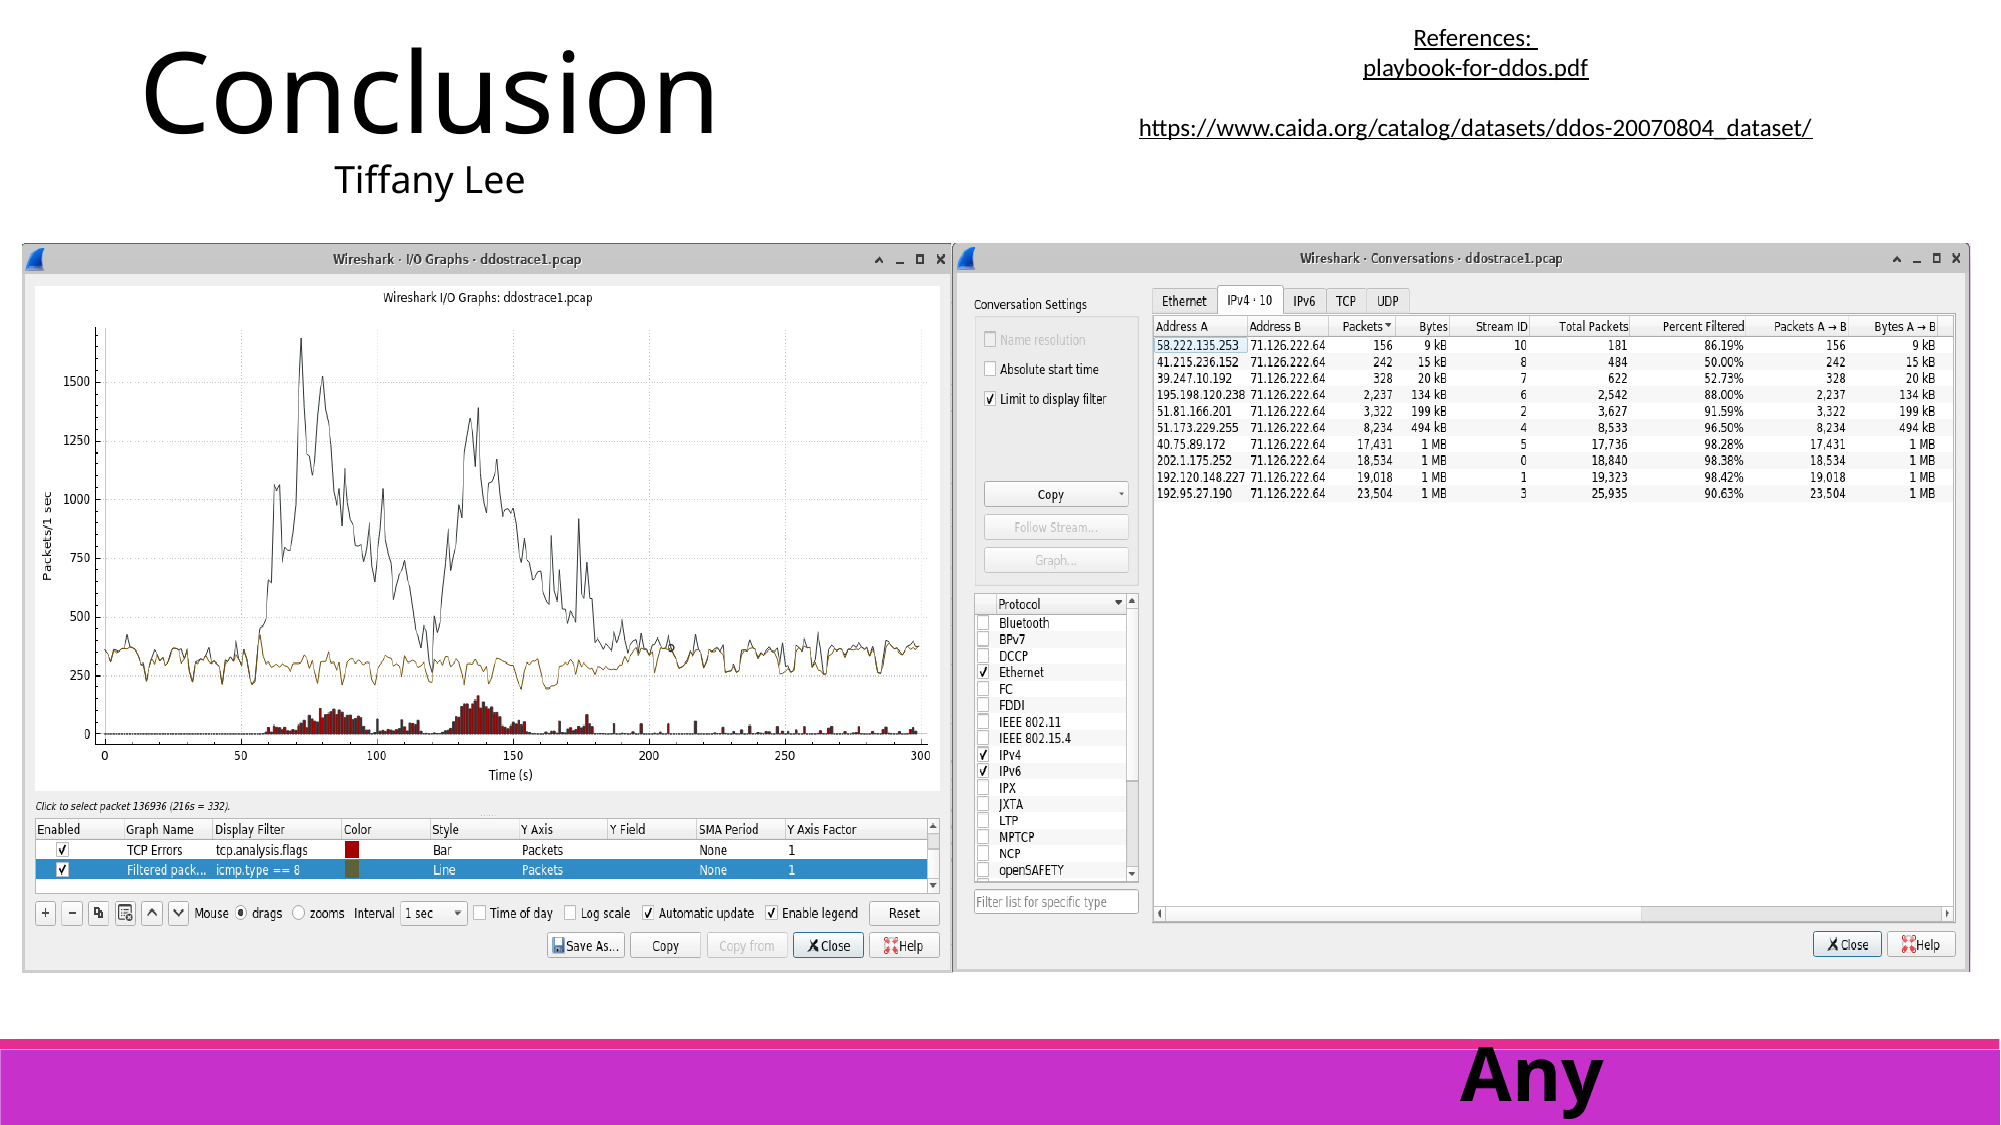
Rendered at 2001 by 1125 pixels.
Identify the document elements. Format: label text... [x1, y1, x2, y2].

text_box Conclusion Tiffany Lee [39, 13, 821, 240]
picture [21, 242, 1972, 974]
text_box Any Questions? [1445, 1018, 2000, 1125]
text_box References: playbook-for-ddos.pdf https://www.caida.org/catalog/datasets/ddos-20070804_dataset/ [977, 13, 1974, 149]
